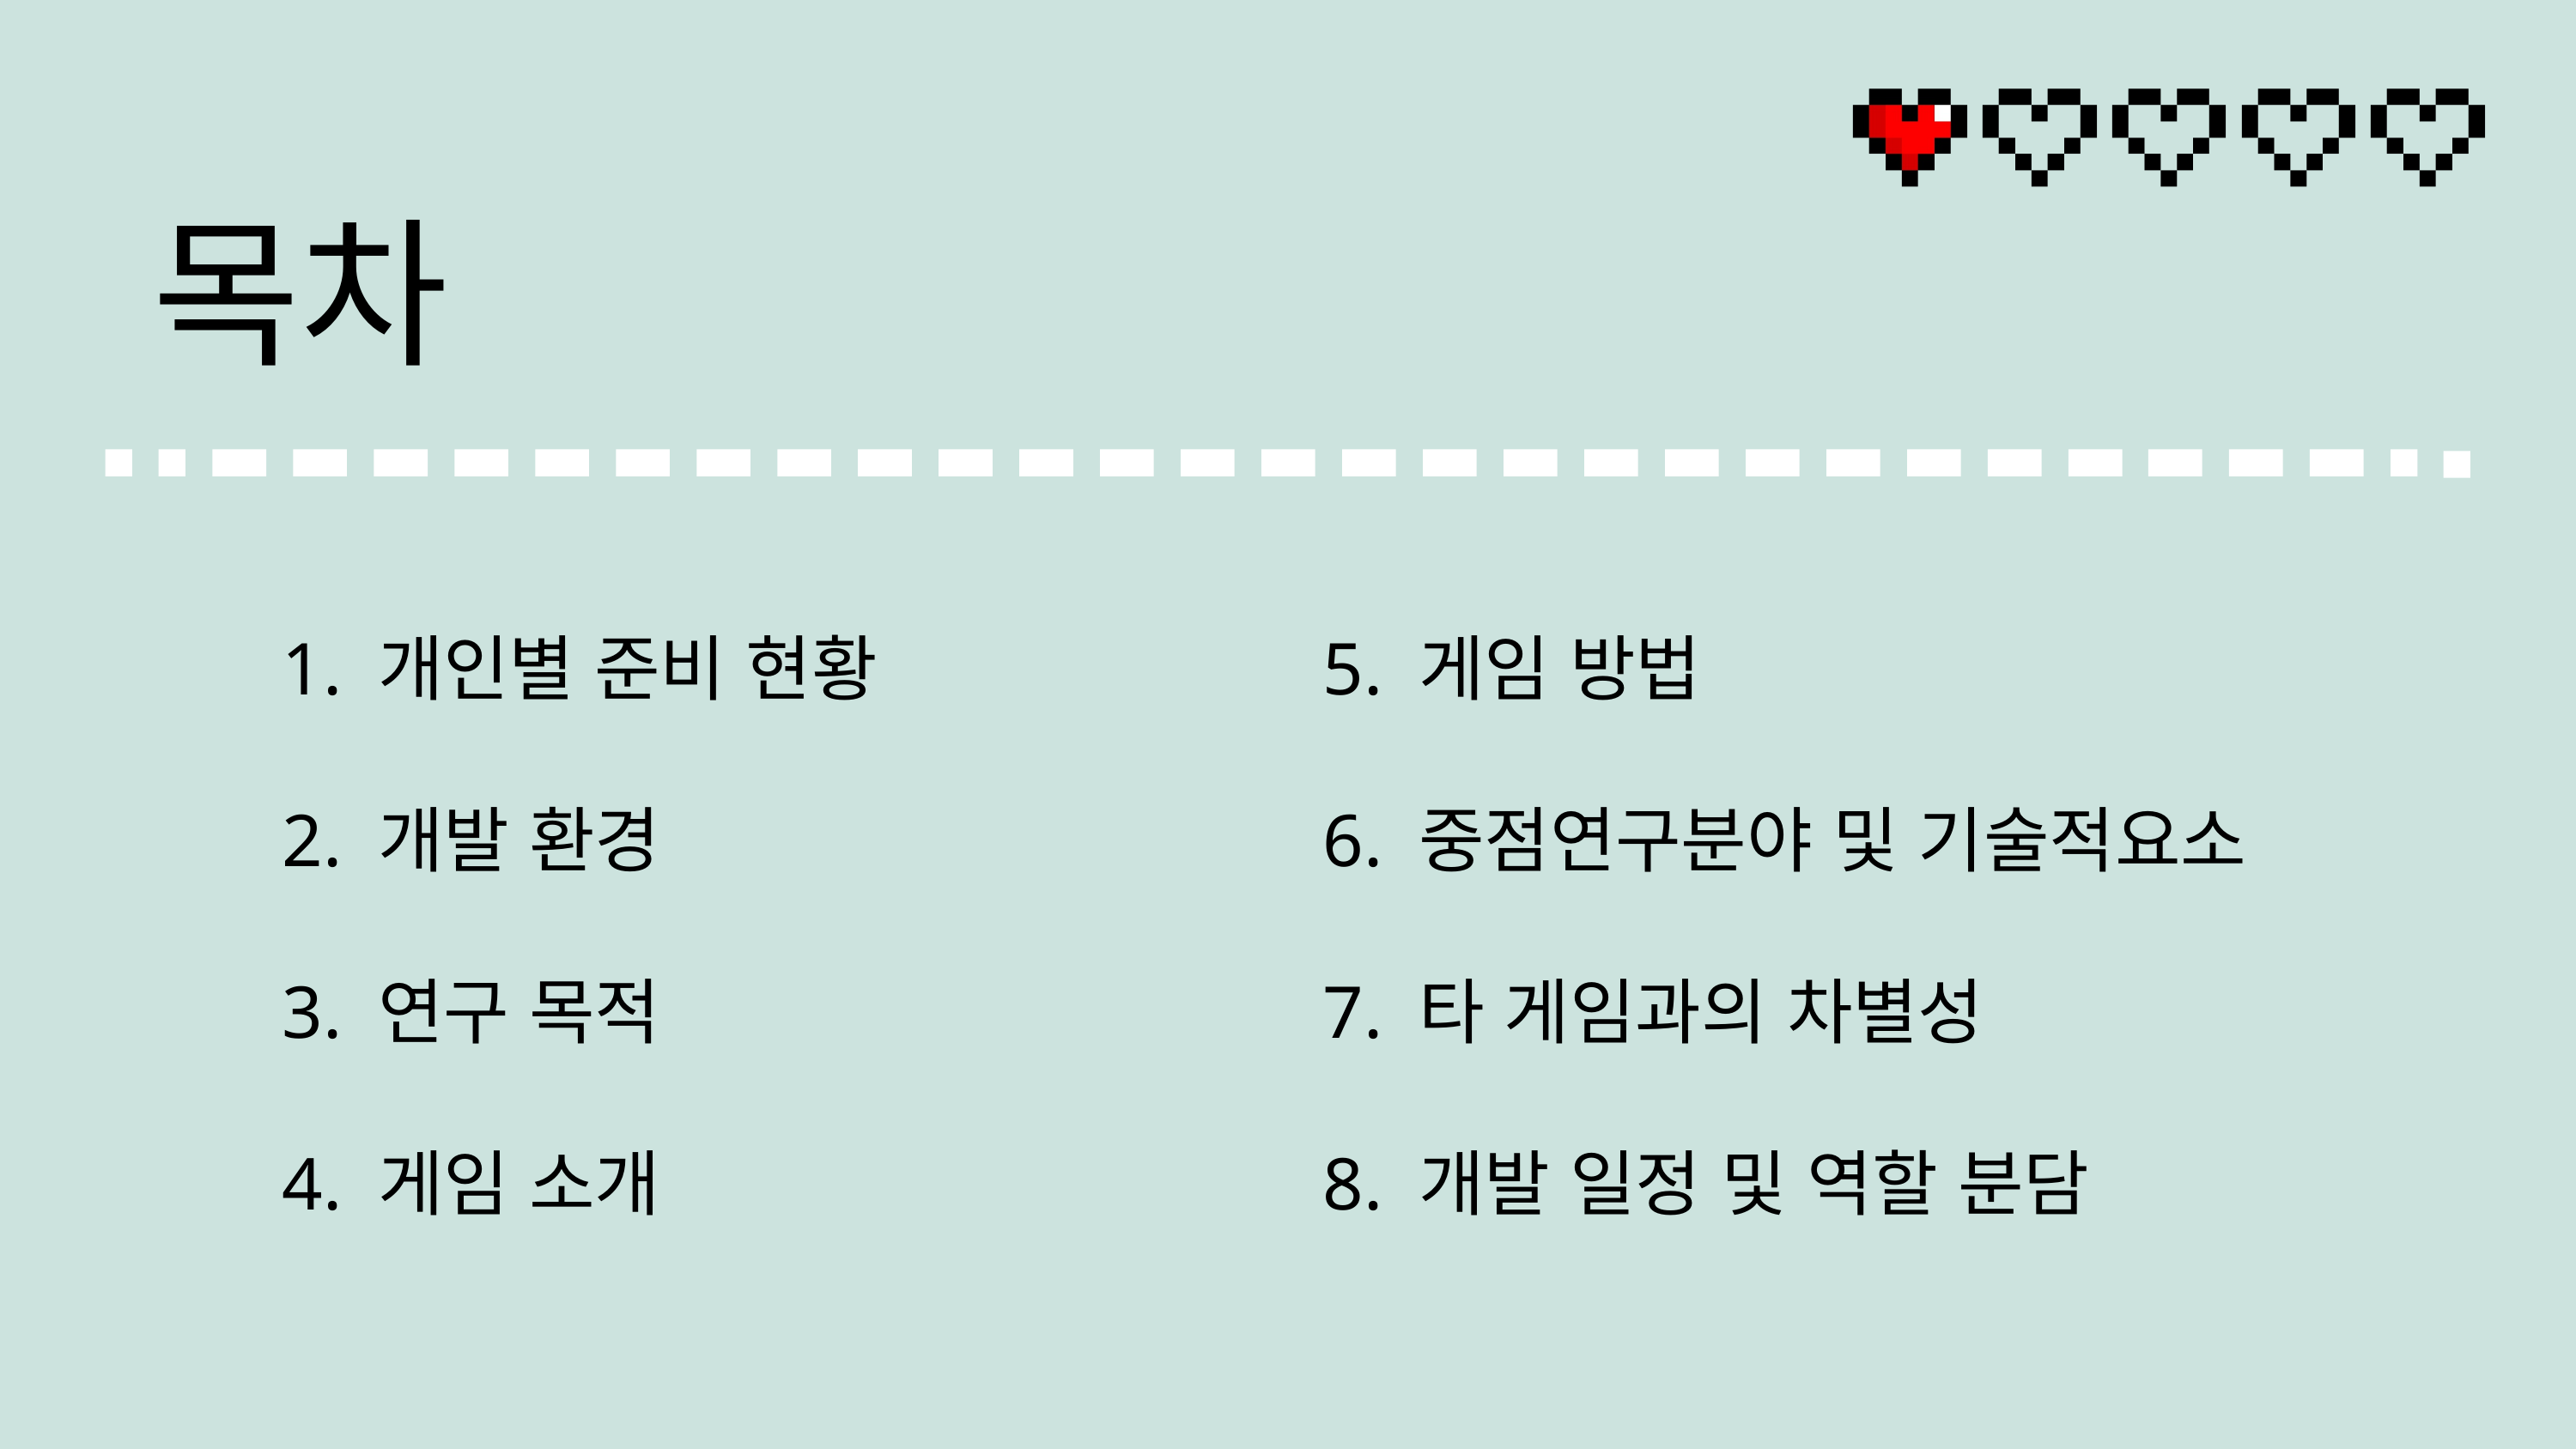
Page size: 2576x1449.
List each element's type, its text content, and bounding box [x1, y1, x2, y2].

text_box 1. 개인별 준비 현황 2. 개발 환경 3. 연구 목적 4. 게임 소개 [269, 530, 1310, 1231]
text_box 5. 게임 방법 6. 중점연구분야 및 기술적요소 7. 타 게임과의 차별성 8. 개발 일정 및 역할 분담 [1310, 530, 2387, 1231]
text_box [105, 449, 2471, 478]
text_box 목차 [139, 186, 515, 392]
picture [1844, 72, 2493, 203]
